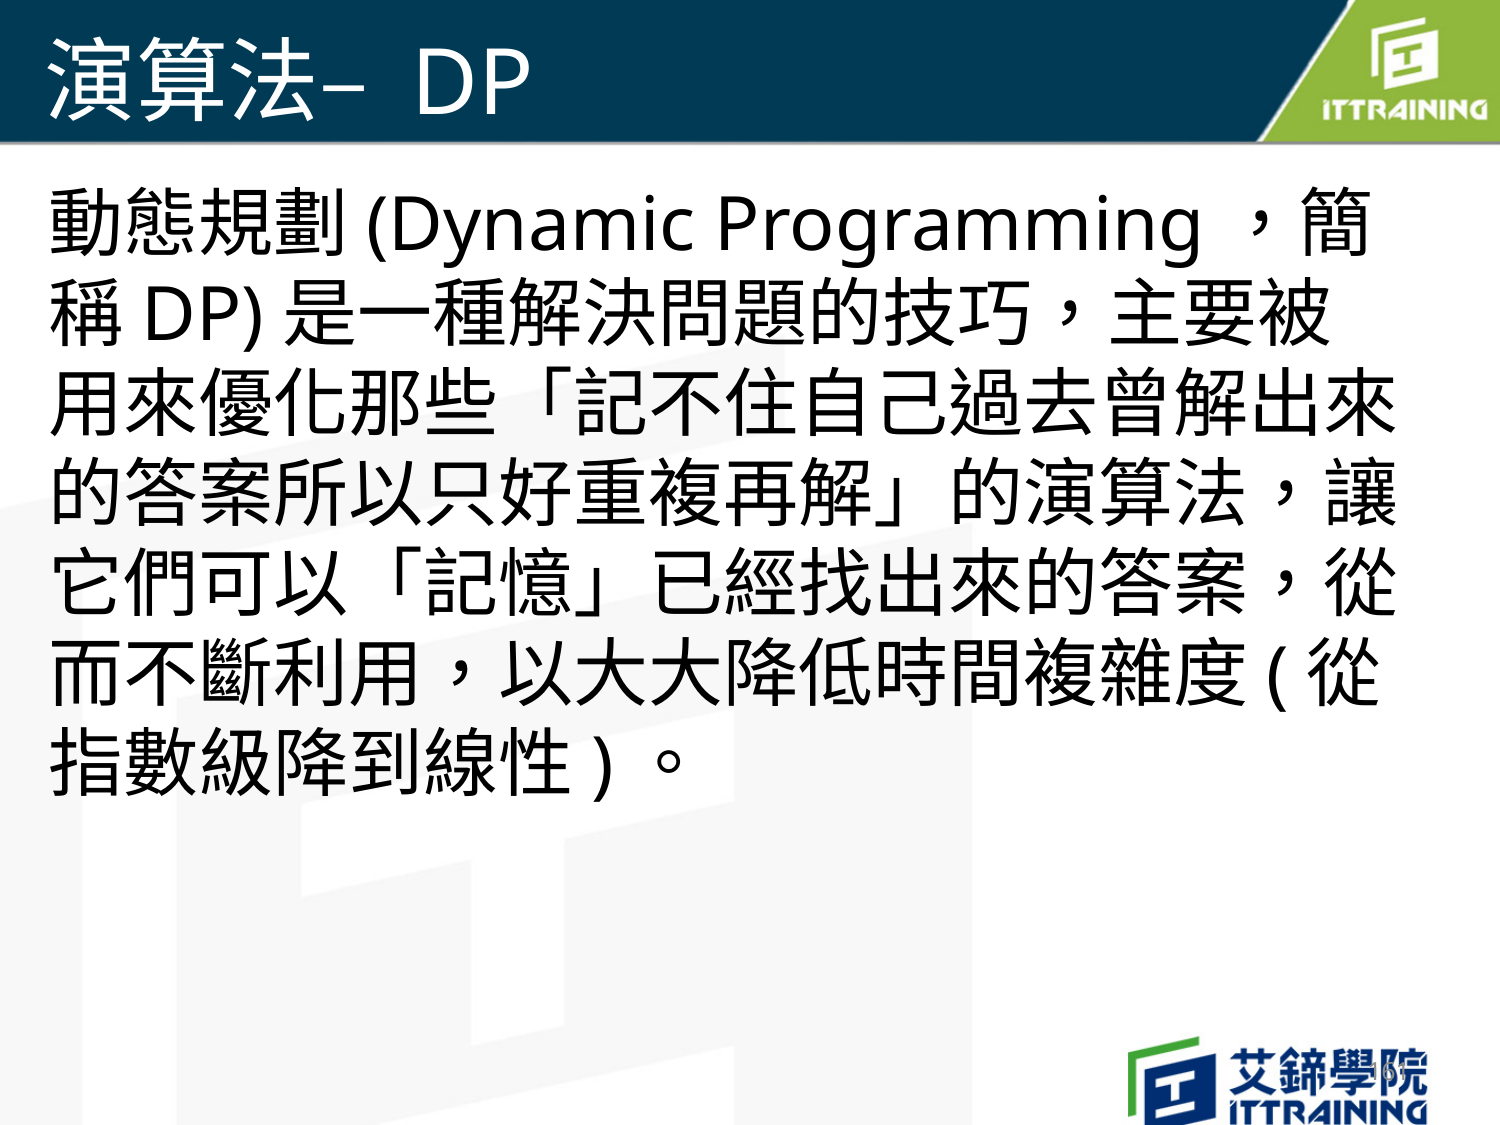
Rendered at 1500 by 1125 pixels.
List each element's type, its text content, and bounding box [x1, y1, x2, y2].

picture [0, 0, 1500, 1125]
list 動態規劃(Dynamic Programming，簡稱DP)是一種解決問題的技巧，主要被用來優化那些「記不住自己過去曾解出來的答案所以只好重複再解」的演算法，讓它們可以「記憶」已經找出來的答案，從而不斷利用，以大大降低時間複雜度(從指數級降到線性)。 [33, 168, 1418, 1071]
slide_number 161 [1074, 1042, 1425, 1103]
title 演算法– DP [29, 0, 1380, 172]
